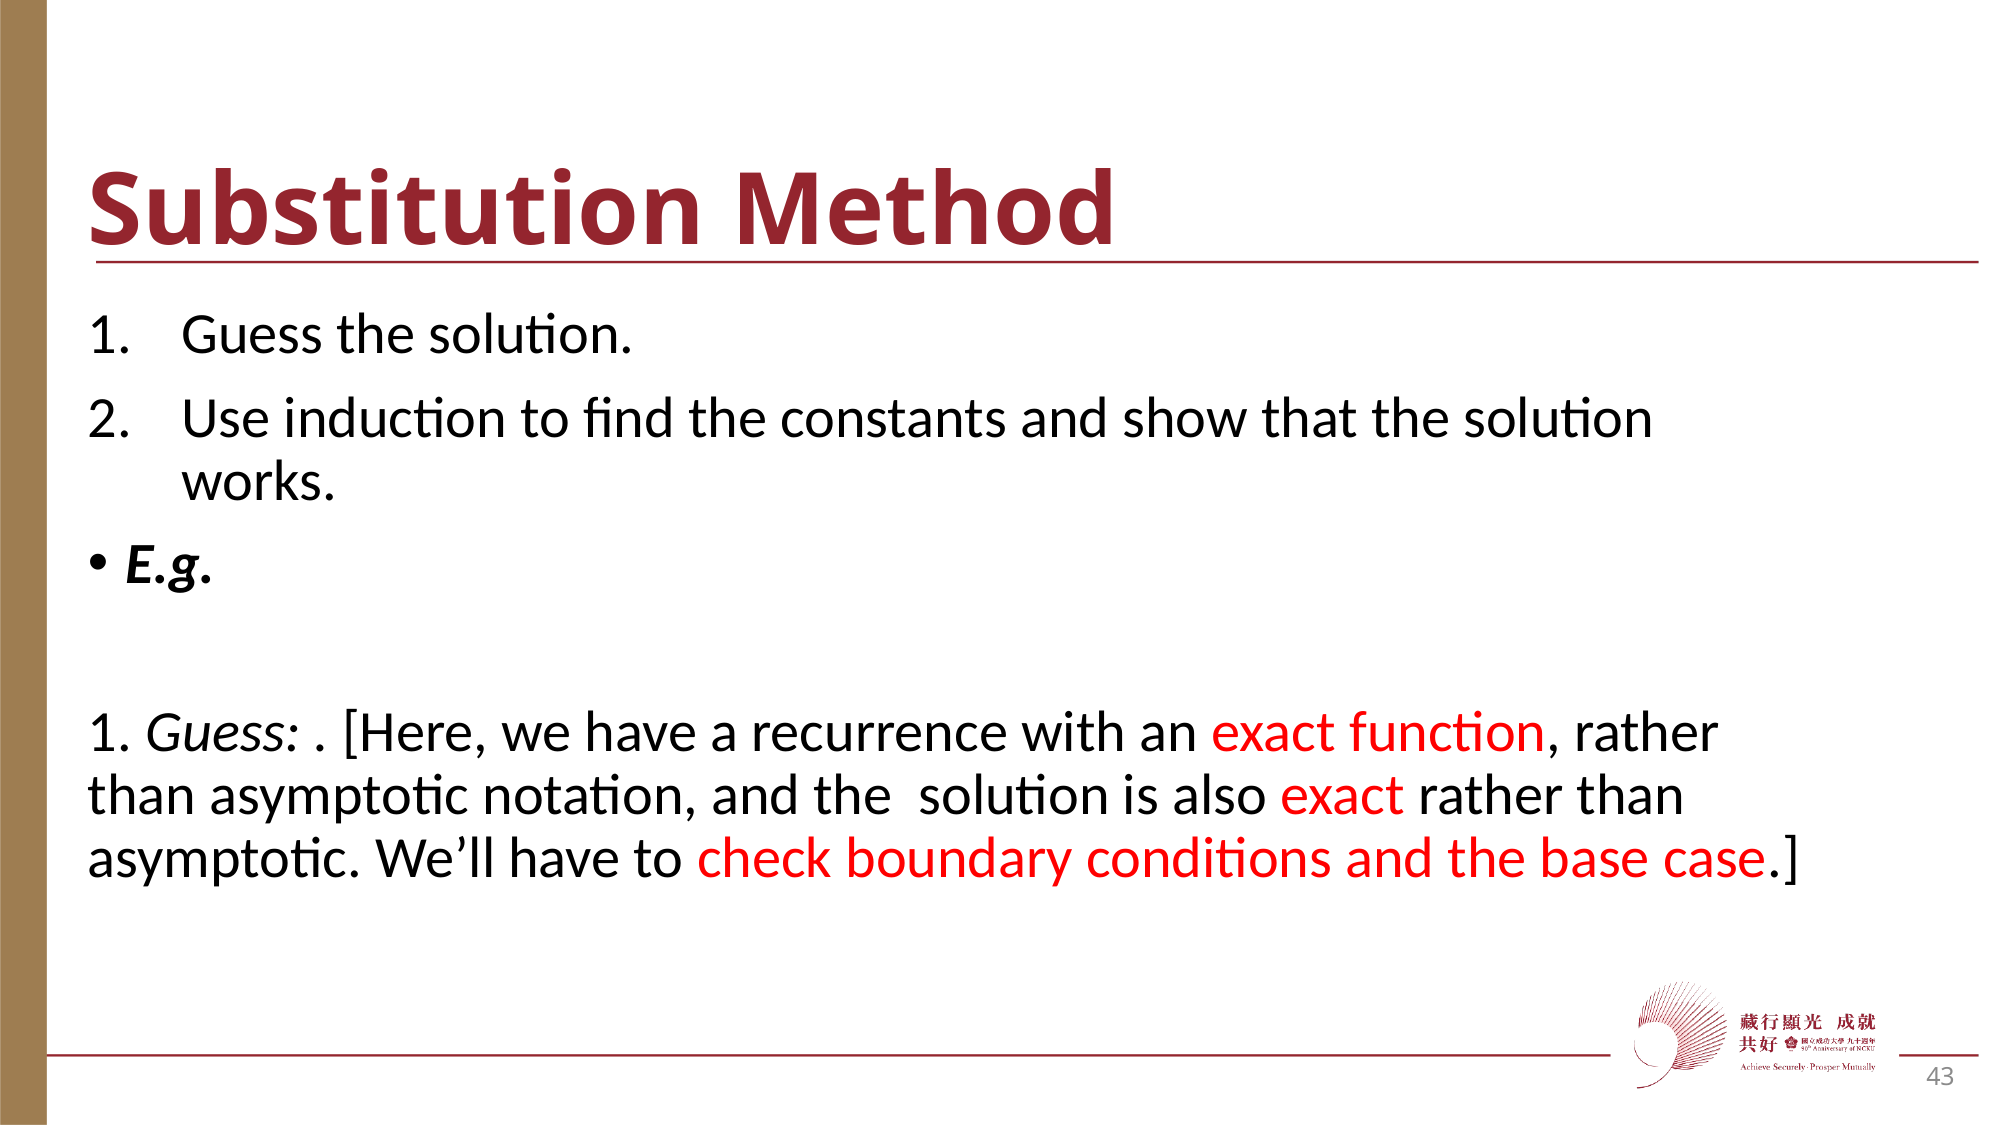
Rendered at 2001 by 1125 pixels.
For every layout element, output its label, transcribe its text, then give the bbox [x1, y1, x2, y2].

picture [0, 0, 2000, 1125]
title Substitution Method [72, 131, 1827, 274]
slide_number 43 [1880, 1047, 1970, 1108]
